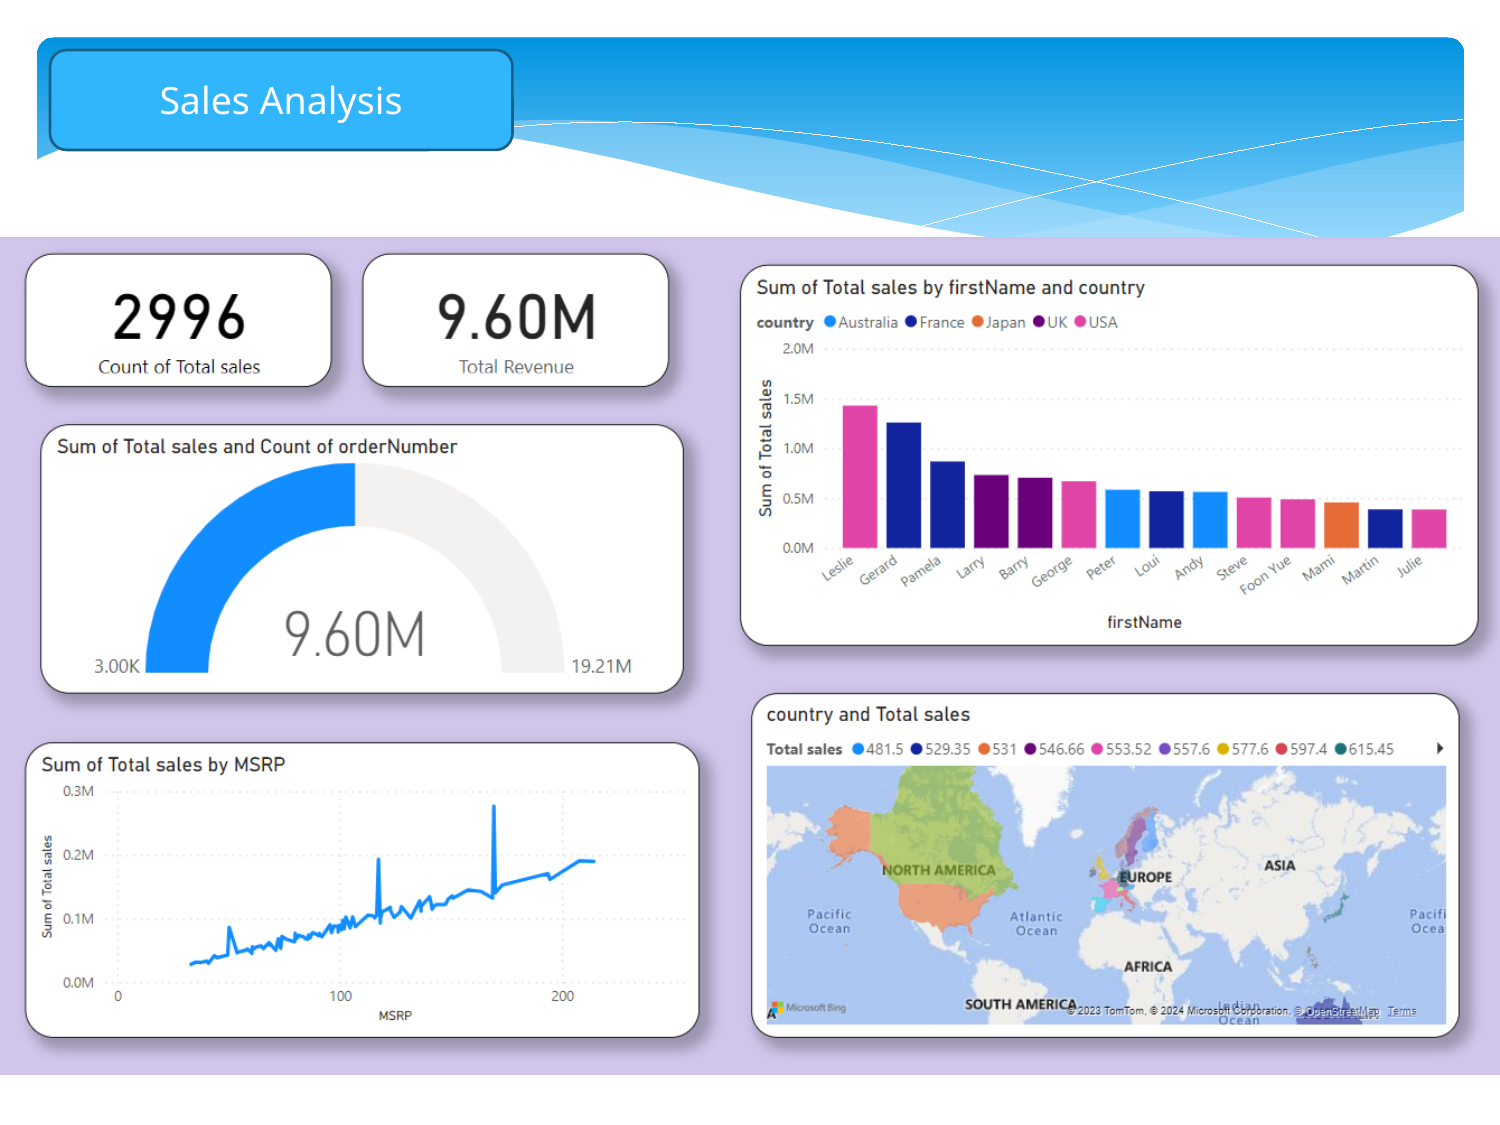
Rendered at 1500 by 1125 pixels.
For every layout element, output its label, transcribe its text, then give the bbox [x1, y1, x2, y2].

picture [0, 237, 1500, 1076]
text_box Sales Analysis [48, 48, 514, 152]
